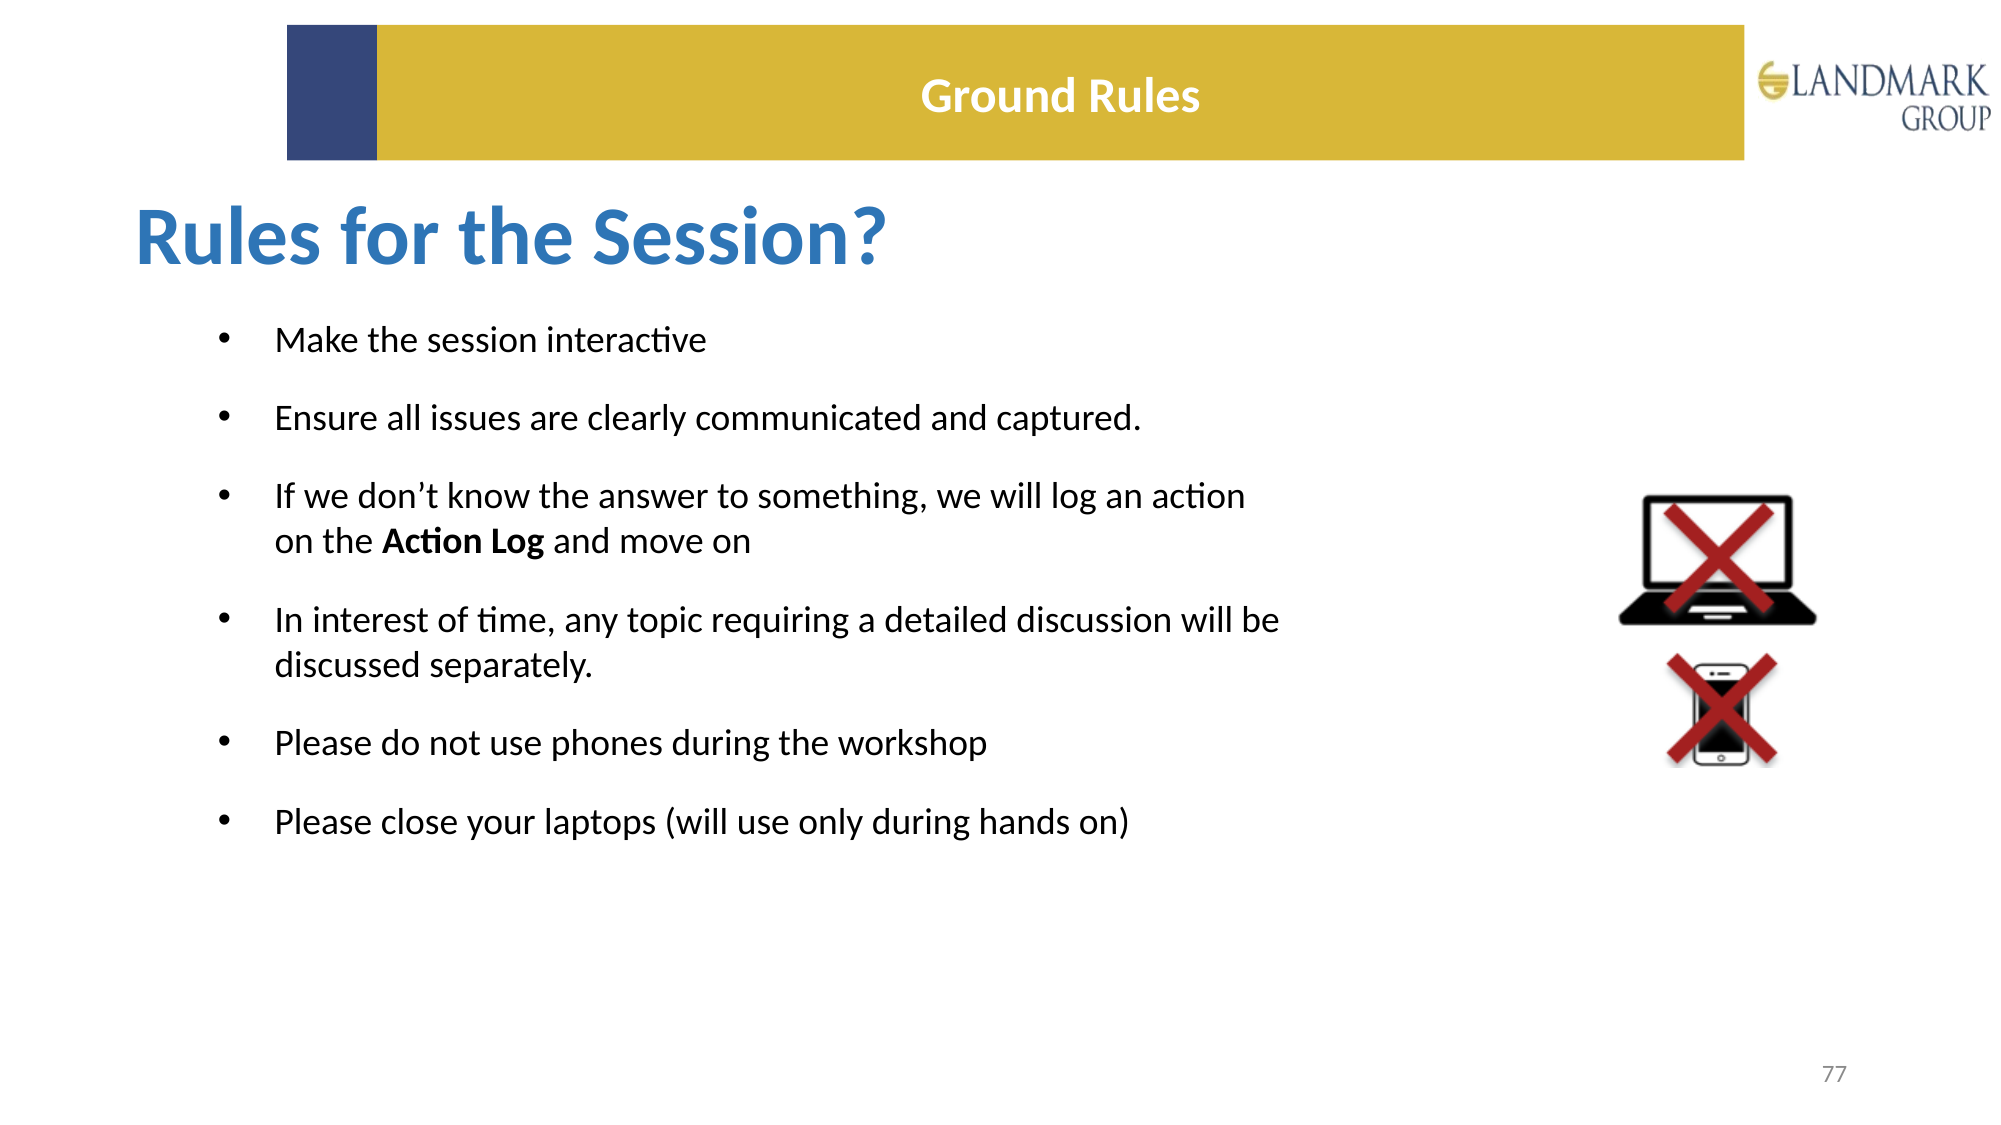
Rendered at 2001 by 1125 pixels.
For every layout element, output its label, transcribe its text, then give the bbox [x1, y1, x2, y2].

picture [1749, 47, 2000, 140]
picture [1606, 480, 1834, 768]
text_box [286, 24, 1745, 161]
slide_number 77 [1412, 1042, 1863, 1103]
text_box Make the session interactive Ensure all issues are clearly communicated and captured. If we don’t know the answer to something, we will log an action on the Action Log and move on In interest of time, any topic requiring a detailed discussion will be discussed separately. Please do not use phones during the workshop Please close your laptops (will use only during hands on) [190, 307, 1305, 862]
subtitle Rules for the Session? [82, 185, 1804, 1063]
